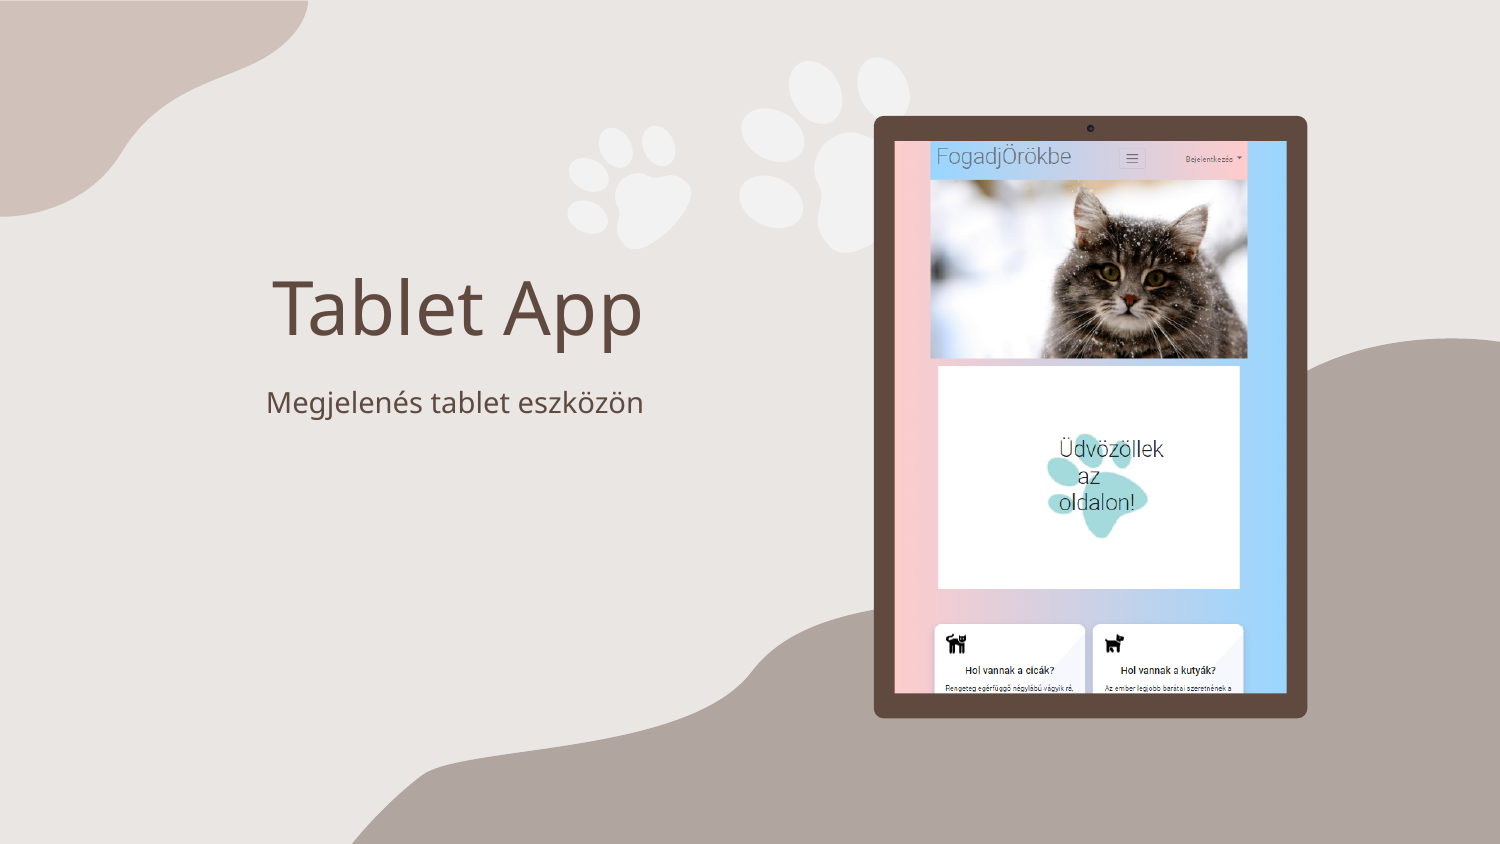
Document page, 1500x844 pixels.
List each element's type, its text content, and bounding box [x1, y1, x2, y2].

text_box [873, 115, 1308, 719]
title Tablet App [156, 275, 660, 364]
subtitle Megjelenés tablet eszközön [156, 364, 660, 558]
